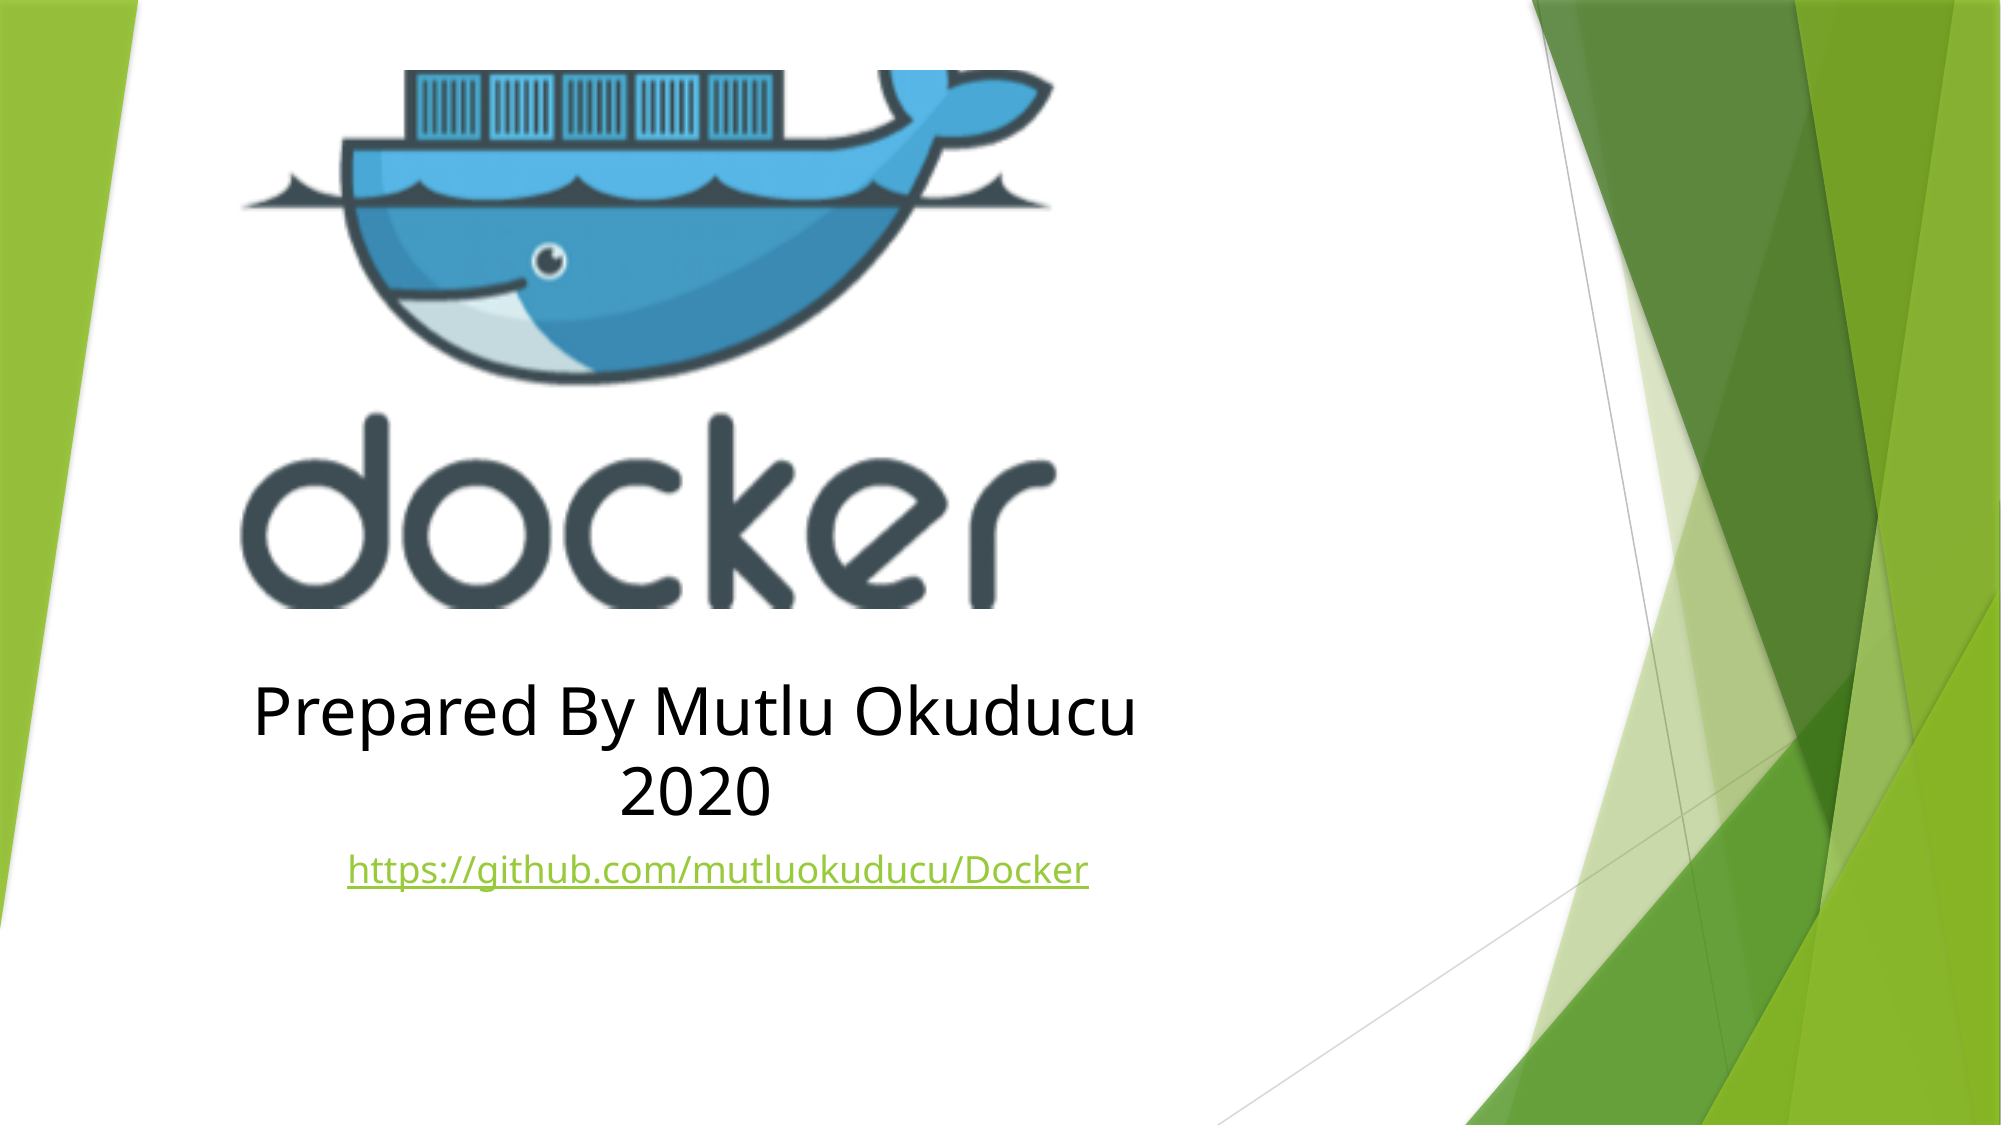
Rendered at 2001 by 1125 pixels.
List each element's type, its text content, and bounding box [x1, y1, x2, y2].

picture [189, 69, 1128, 609]
text_box https://github.com/mutluokuducu/Docker [332, 838, 1176, 904]
text_box Prepared By Mutlu Okuducu 2020 [238, 661, 1154, 837]
